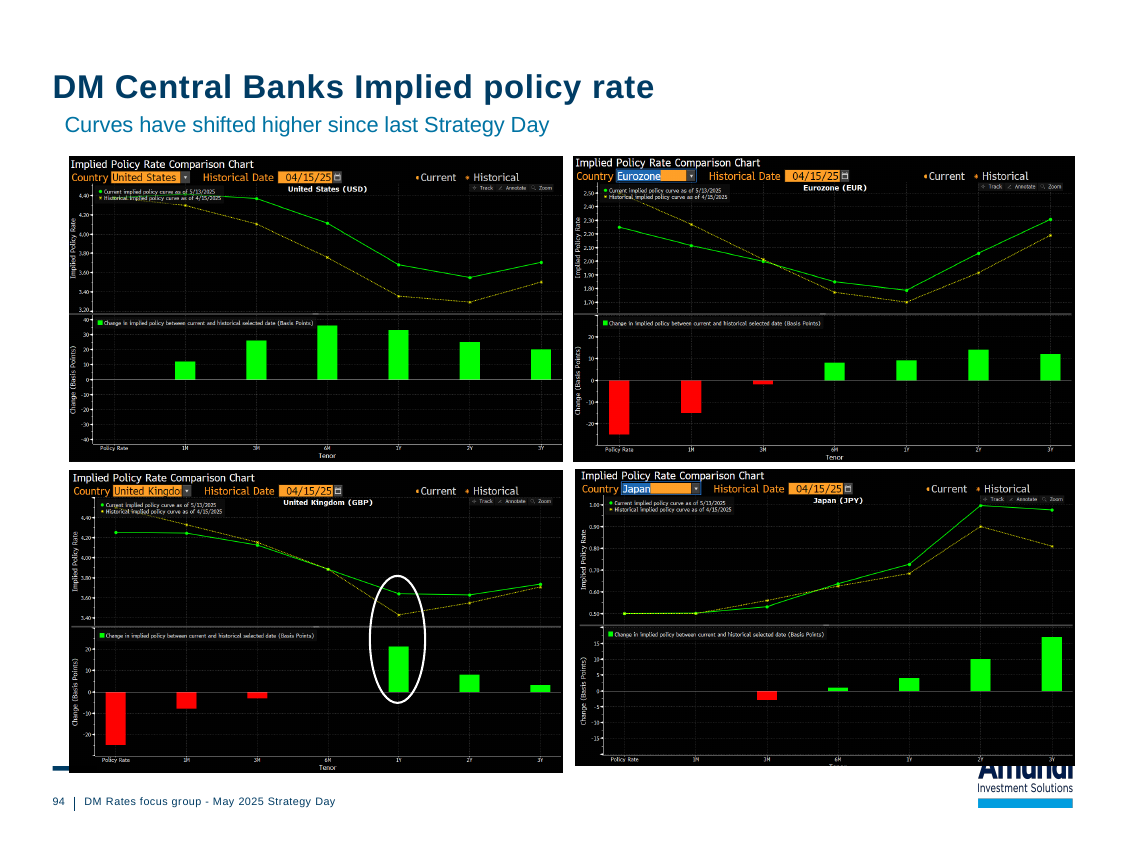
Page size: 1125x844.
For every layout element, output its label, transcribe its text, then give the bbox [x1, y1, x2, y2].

slide_number 94 [52, 794, 75, 817]
picture [69, 470, 563, 773]
picture [572, 156, 1075, 462]
footer DM Rates focus group - May 2025 Strategy Day [84, 794, 726, 817]
picture [69, 156, 563, 462]
title DM Central Banks Implied policy rate [52, 70, 1073, 119]
picture [575, 469, 1075, 798]
list Curves have shifted higher since last Strategy Day [64, 110, 1057, 164]
